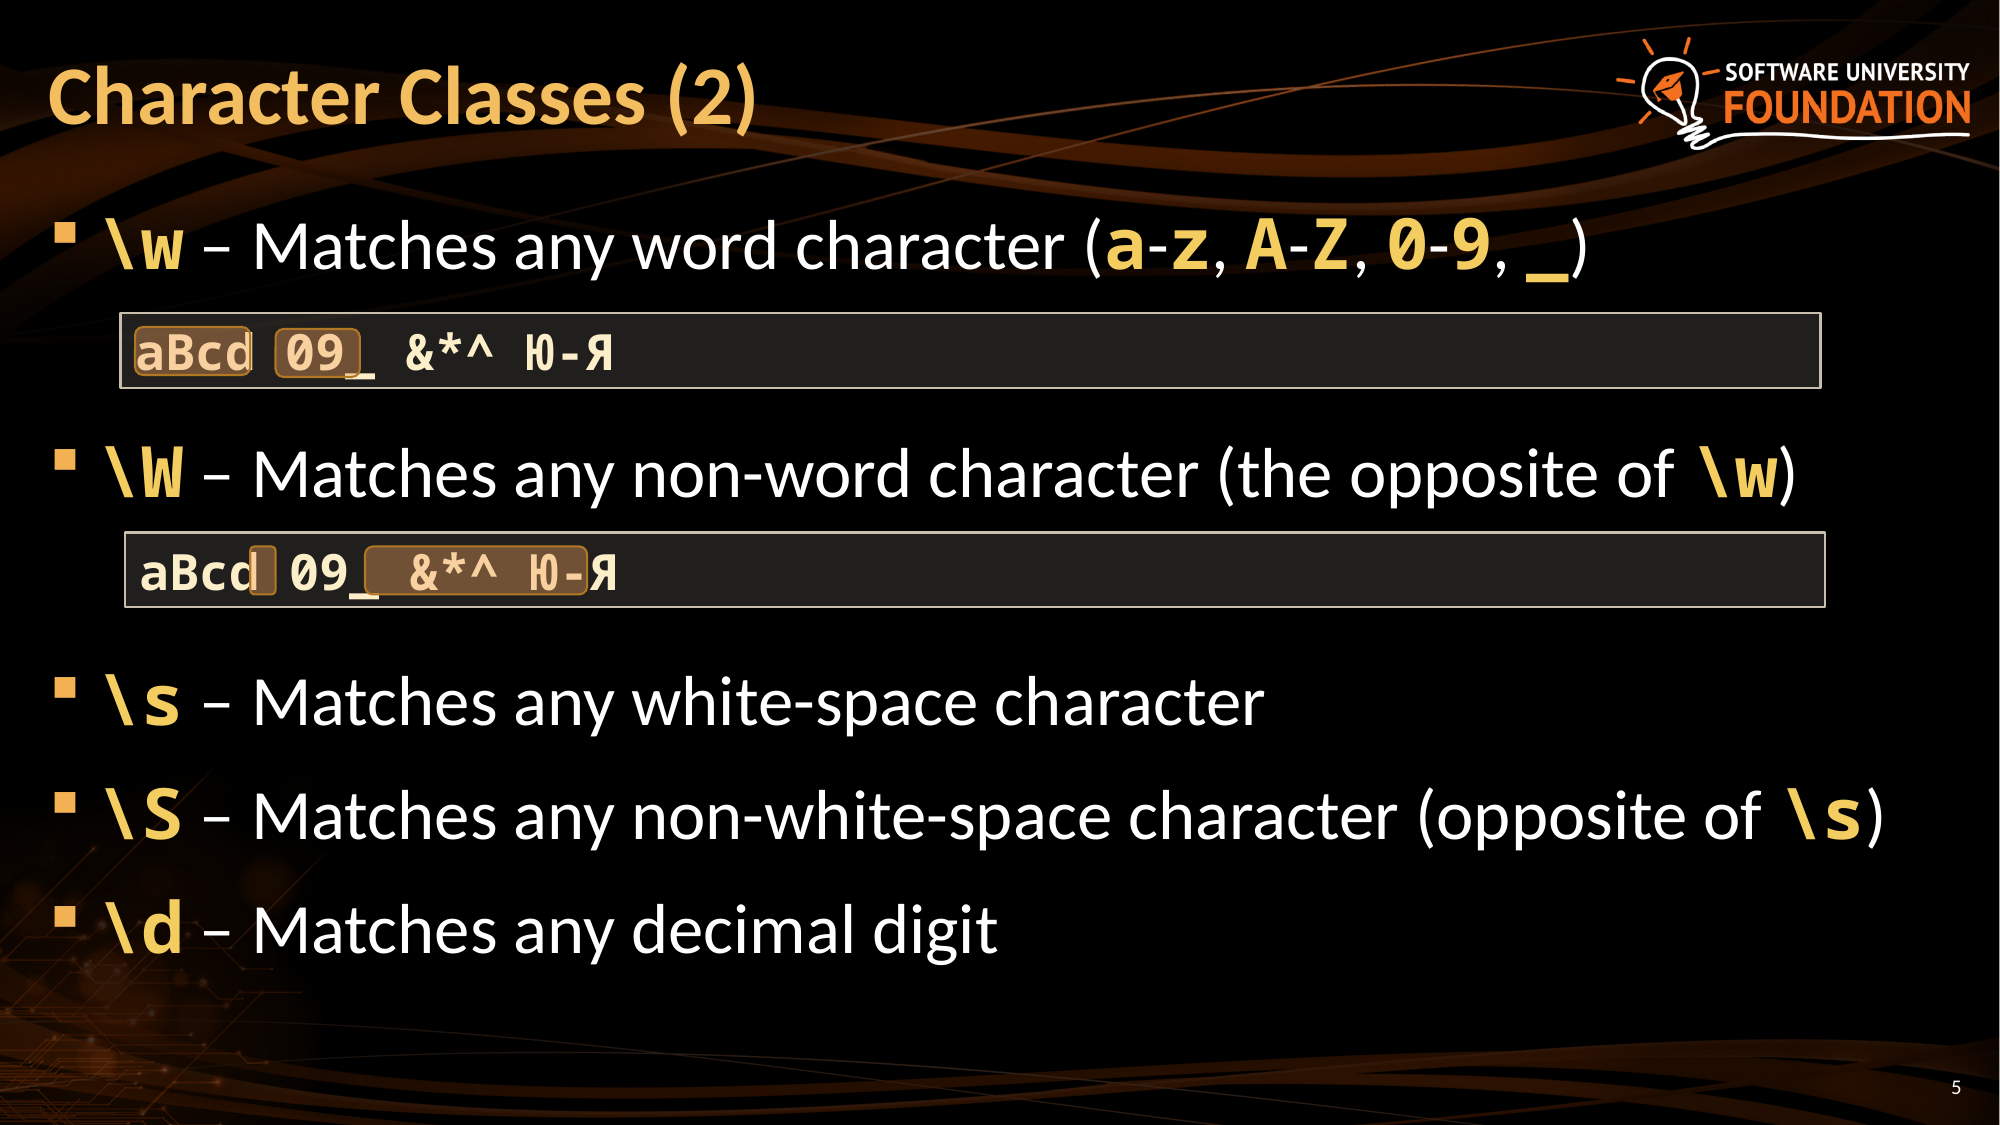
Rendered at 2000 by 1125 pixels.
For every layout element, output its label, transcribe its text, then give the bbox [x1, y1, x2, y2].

text_box [249, 545, 277, 596]
title Character Classes (2) [30, 6, 1602, 189]
text_box aBcd 09_ &*^ Ю-Я [124, 532, 1825, 608]
text_box [363, 545, 589, 596]
text_box [133, 325, 252, 377]
picture [0, 0, 2000, 1125]
text_box aBcd 09_ &*^ Ю-Я [120, 313, 1821, 388]
text_box [274, 327, 361, 379]
list \w – Matches any word character (a-z, A-Z, 0-9, _) \W – Matches any non-word character (the opposite of \w) \s – Matches any white-space character \S – Matches any non-white-space character (opposite of \s) \d – Matches any decimal digit [31, 188, 1968, 1103]
